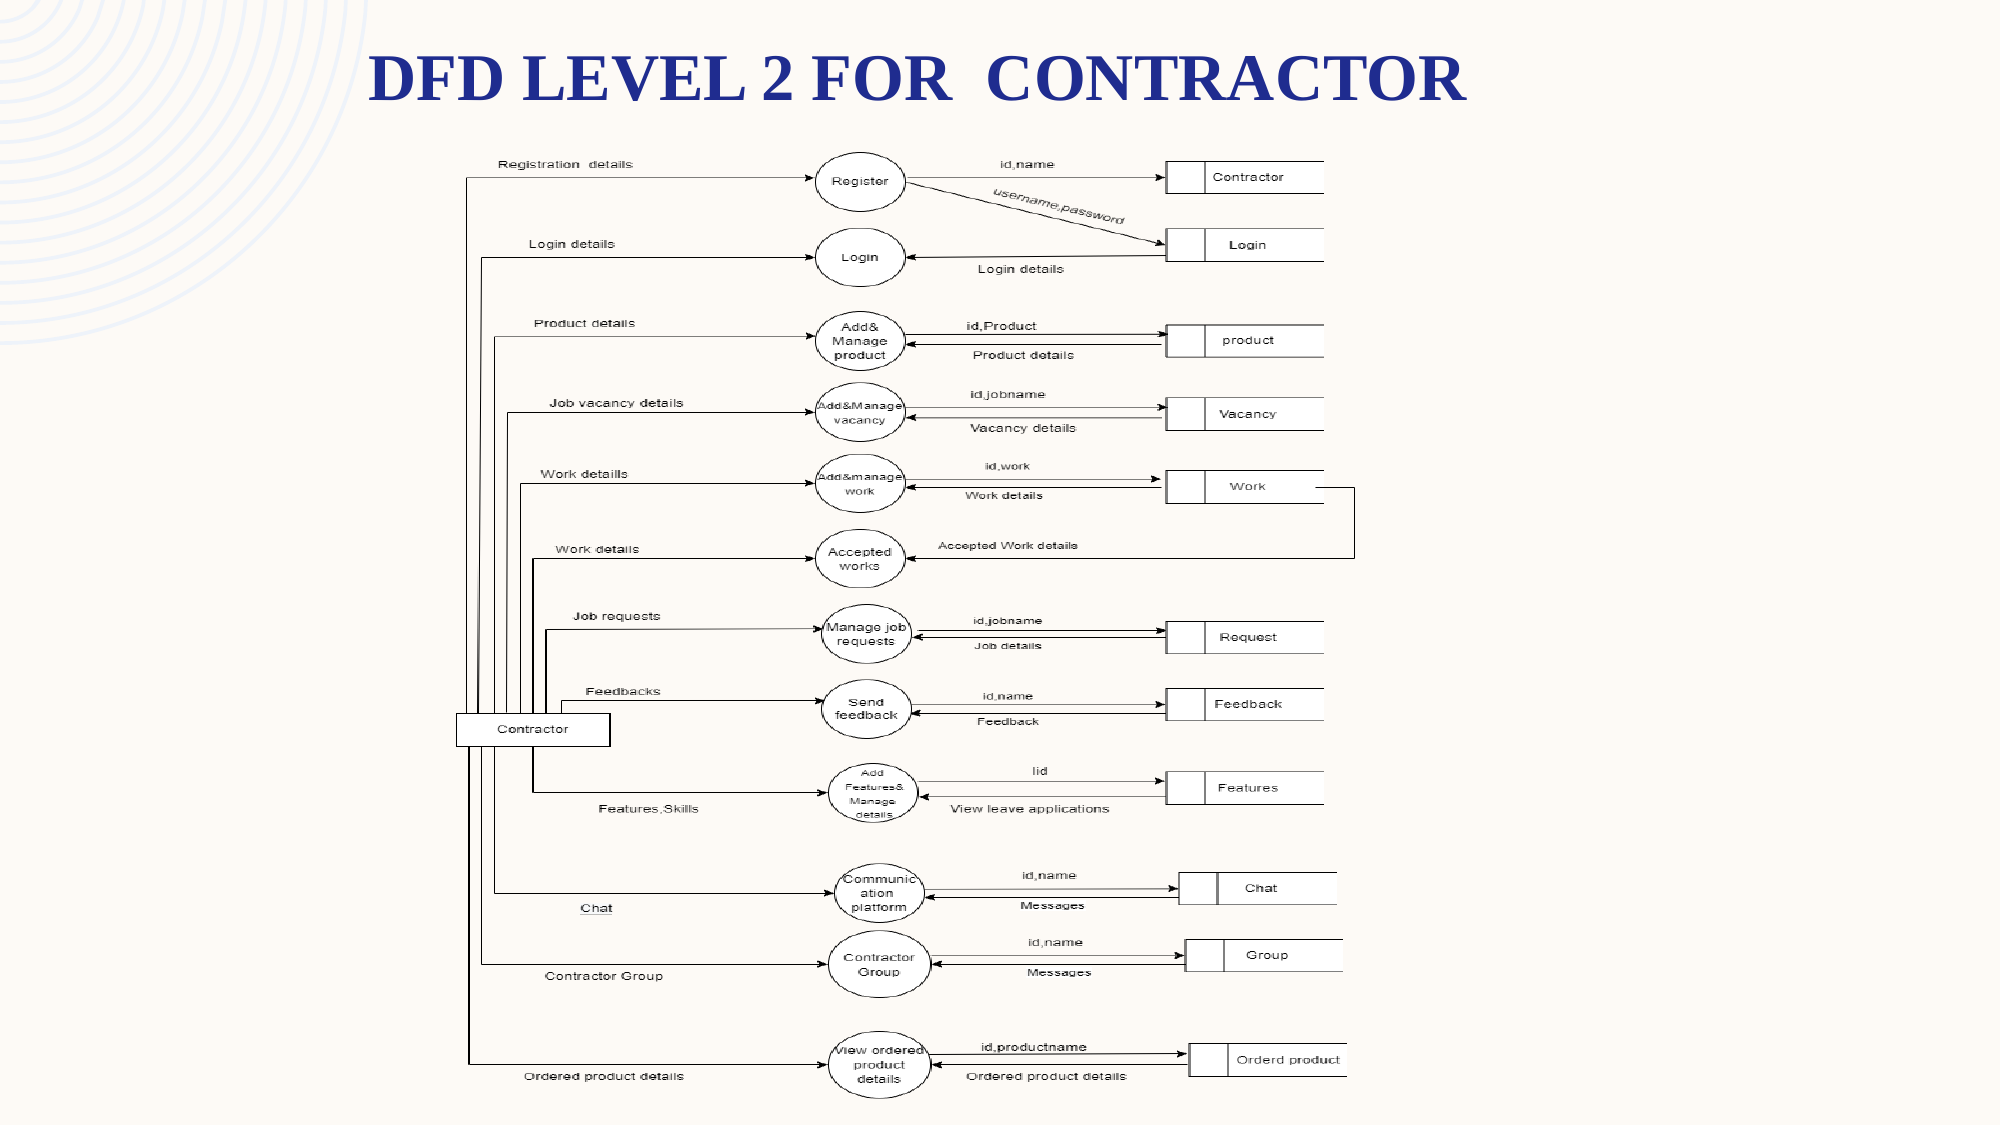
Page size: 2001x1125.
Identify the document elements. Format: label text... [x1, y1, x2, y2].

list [456, 152, 1367, 1099]
title DFD LEVEL 2 FOR CONTRACTOR [42, 26, 1794, 153]
